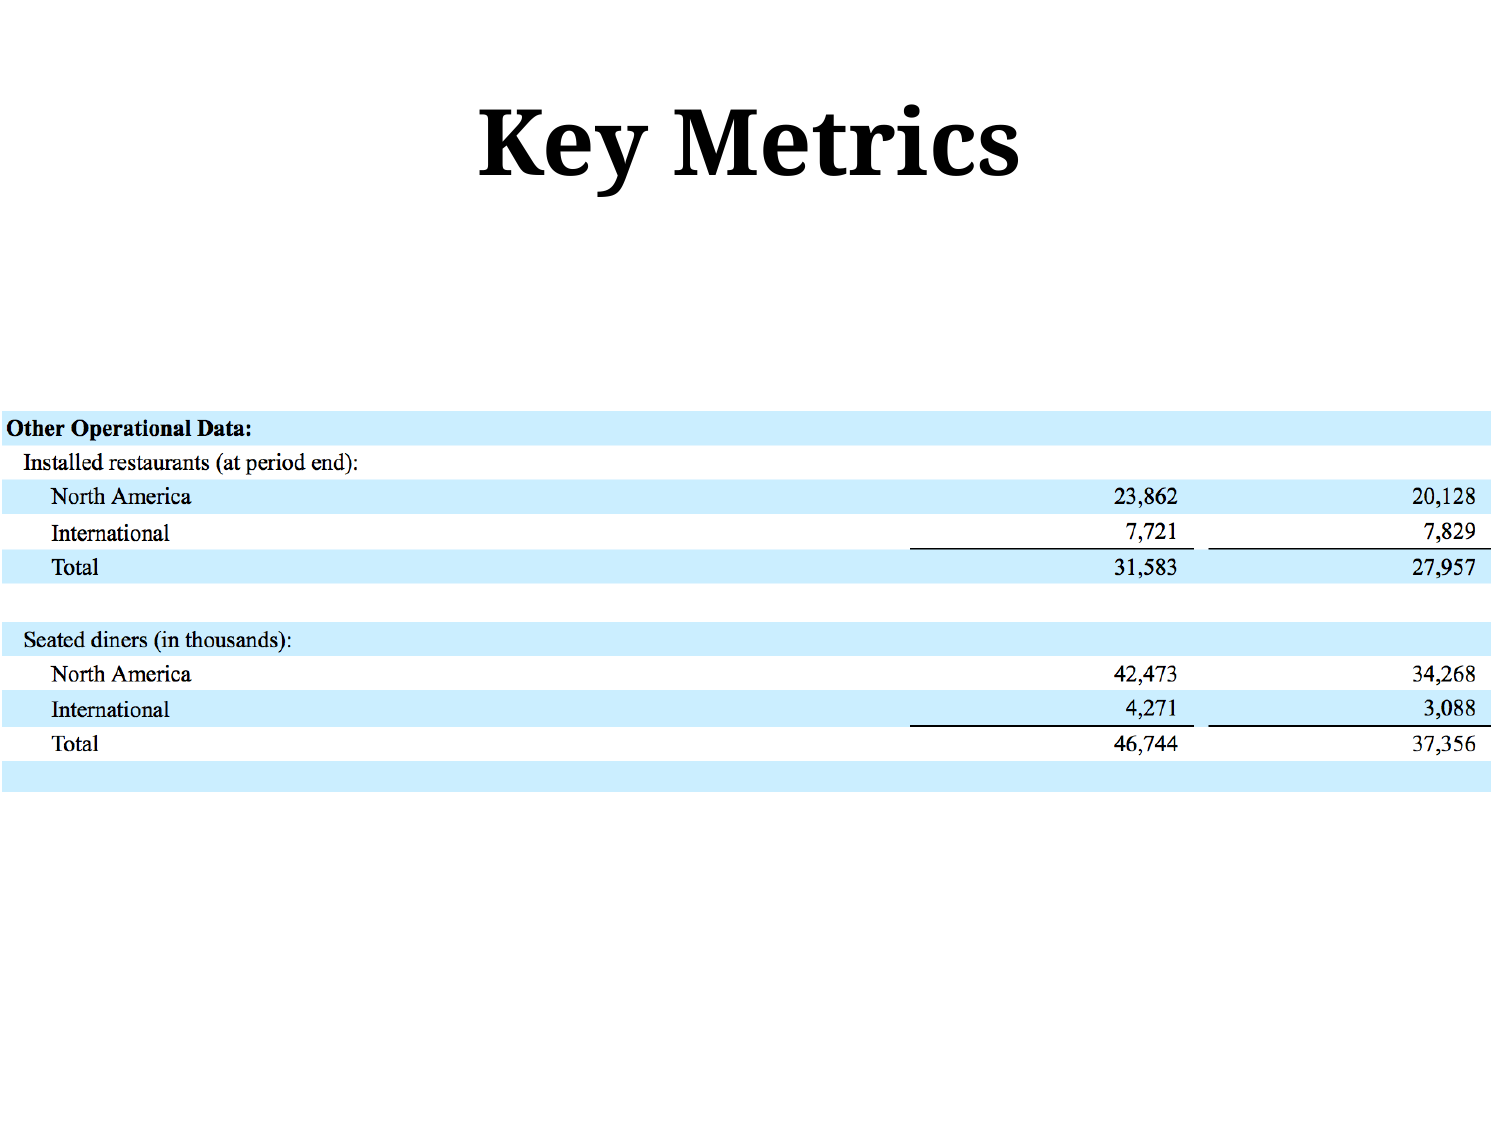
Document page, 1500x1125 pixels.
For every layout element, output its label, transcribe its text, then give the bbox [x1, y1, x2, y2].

picture [1, 376, 1500, 792]
title Key Metrics [75, 45, 1425, 233]
